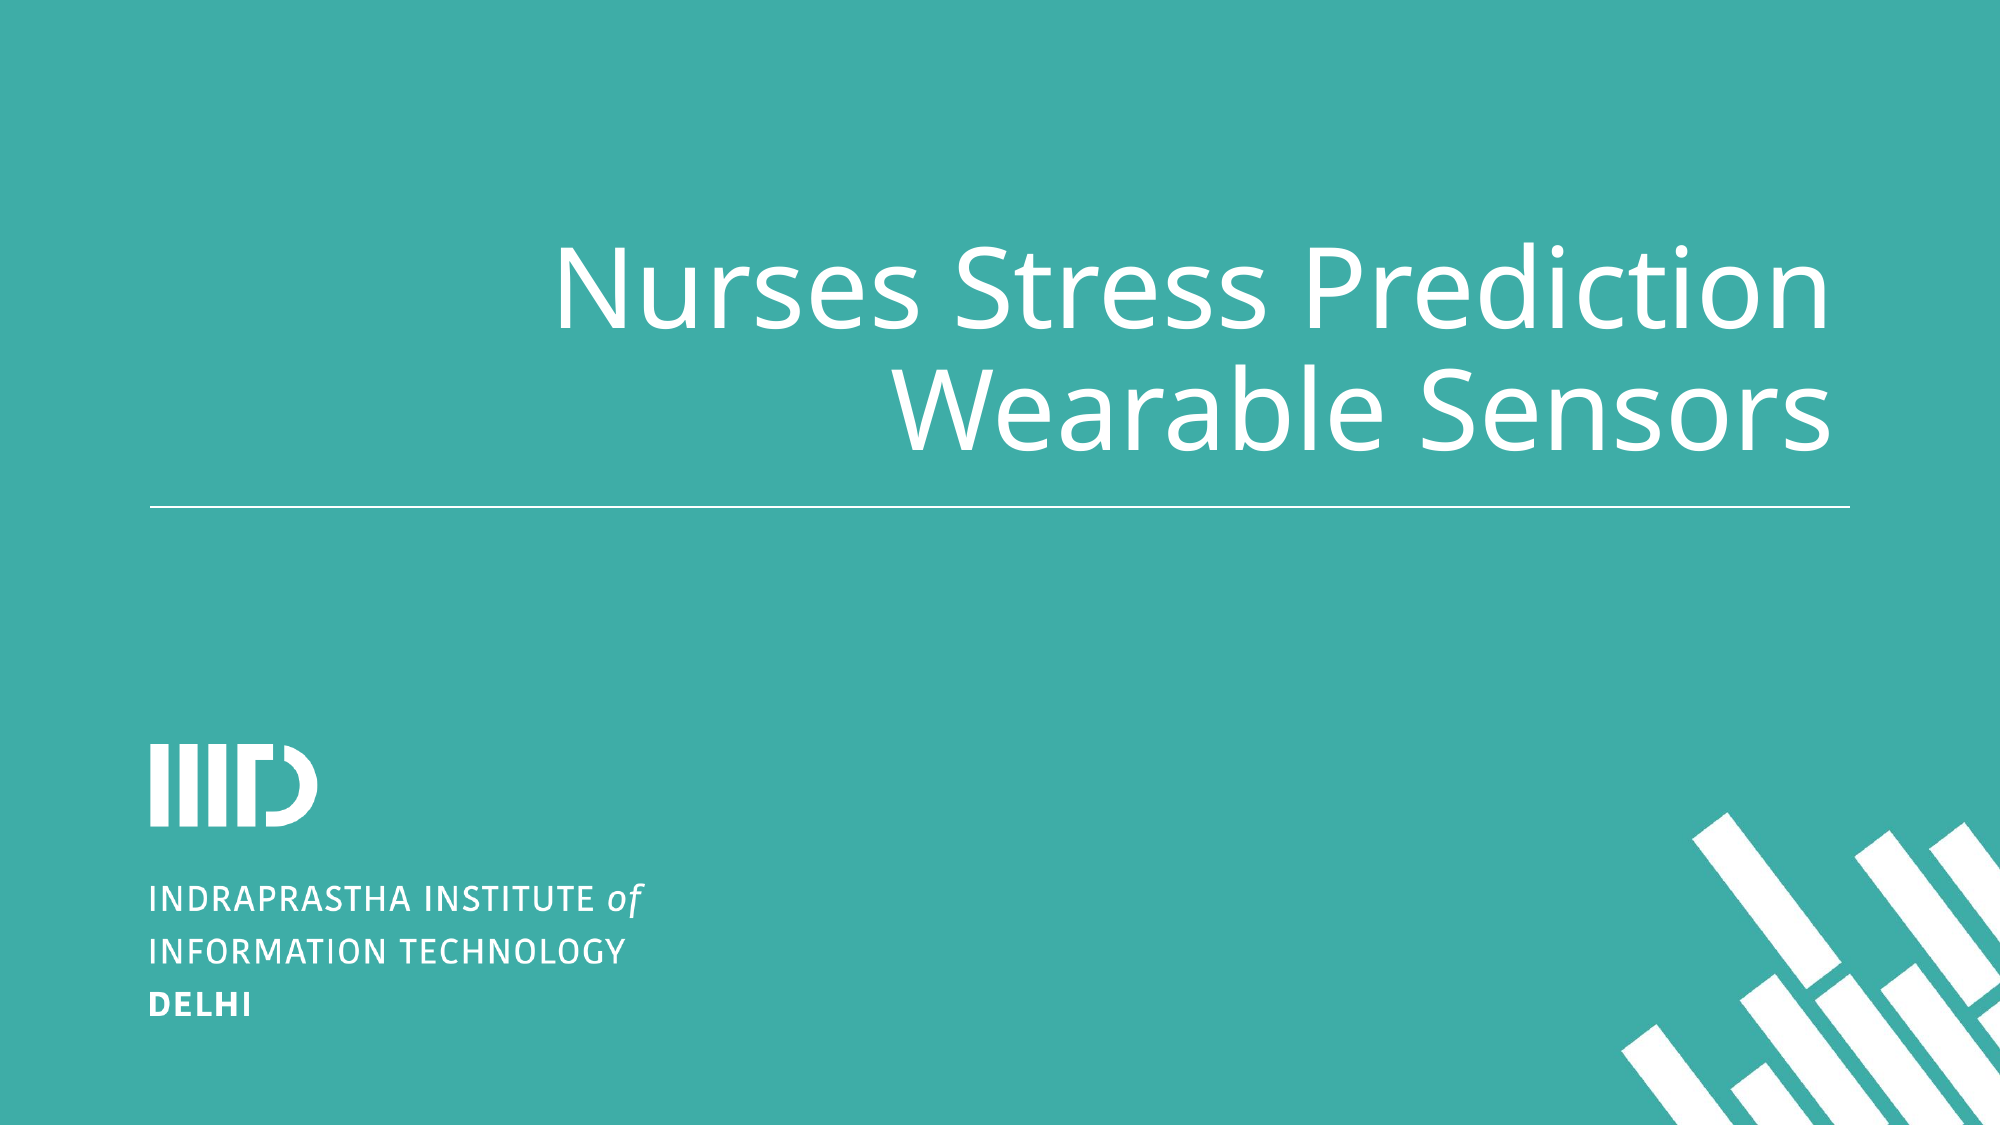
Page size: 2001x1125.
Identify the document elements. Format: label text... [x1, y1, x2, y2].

picture [150, 743, 645, 1016]
title Nurses Stress Prediction Wearable Sensors [249, 174, 1850, 483]
picture [1593, 779, 2000, 1125]
